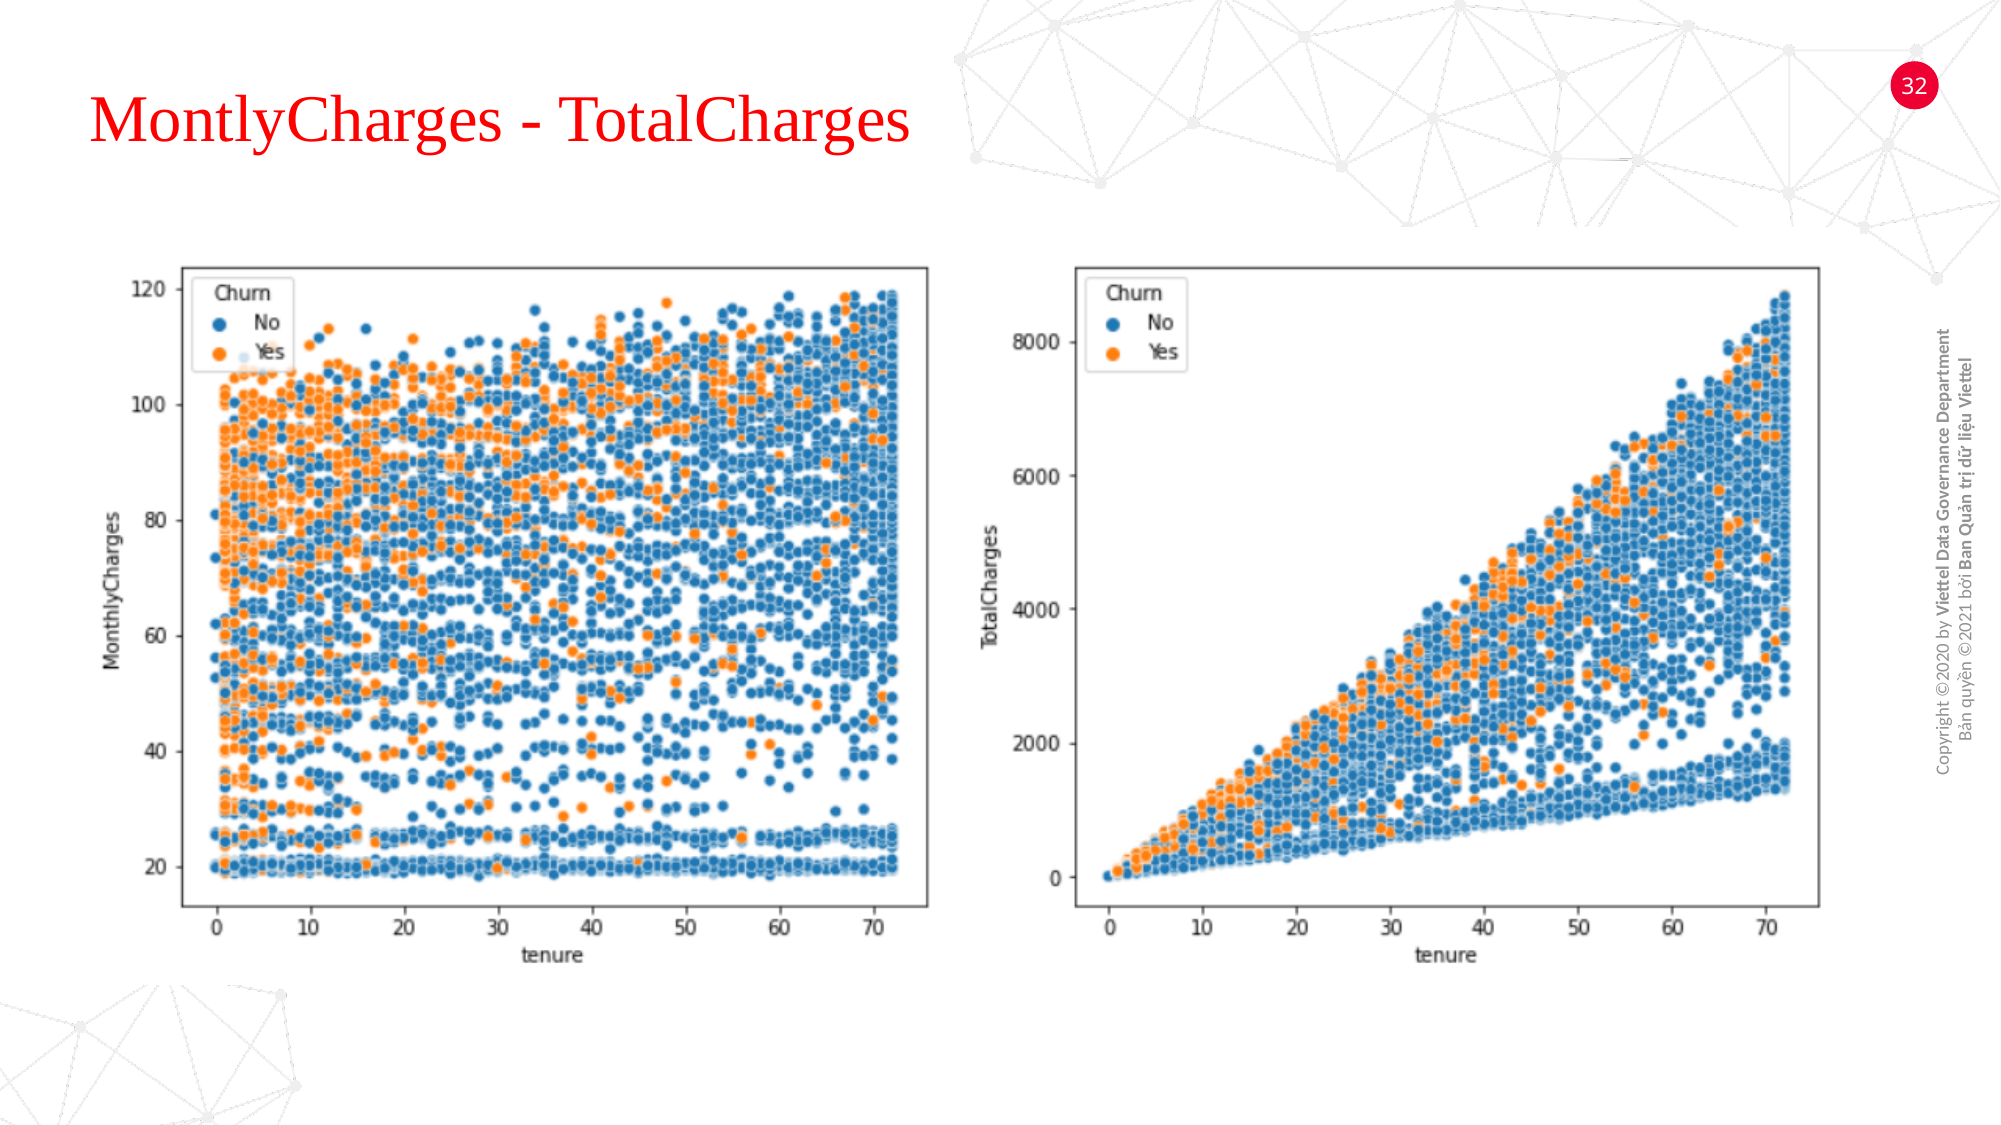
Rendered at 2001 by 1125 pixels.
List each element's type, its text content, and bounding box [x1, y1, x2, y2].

picture [0, 0, 2000, 1125]
text_box MontlyCharges - TotalCharges [74, 66, 1385, 162]
